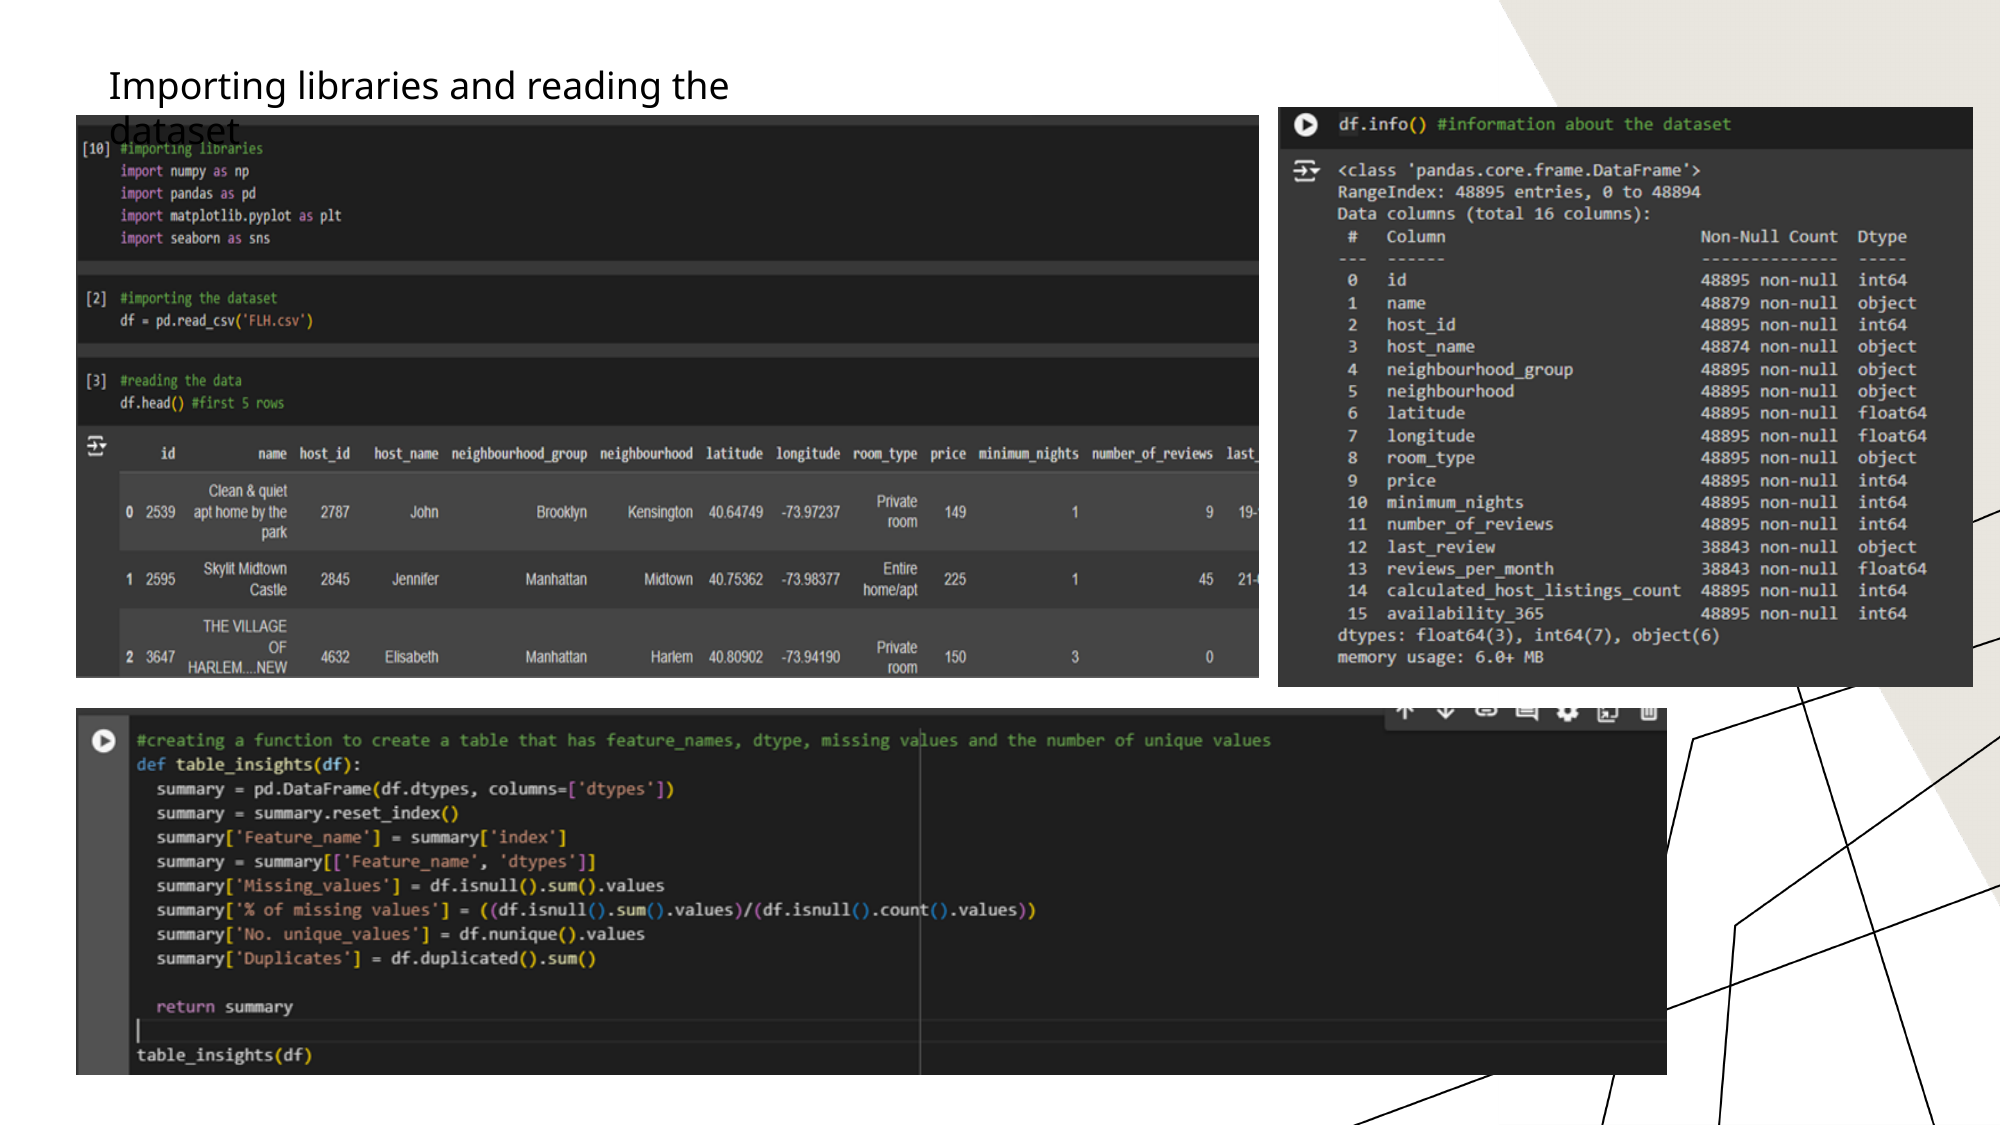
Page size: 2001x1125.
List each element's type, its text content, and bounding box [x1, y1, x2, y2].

picture [76, 115, 1259, 678]
picture [76, 0, 2000, 1125]
text_box Importing libraries and reading the dataset [93, 54, 826, 115]
